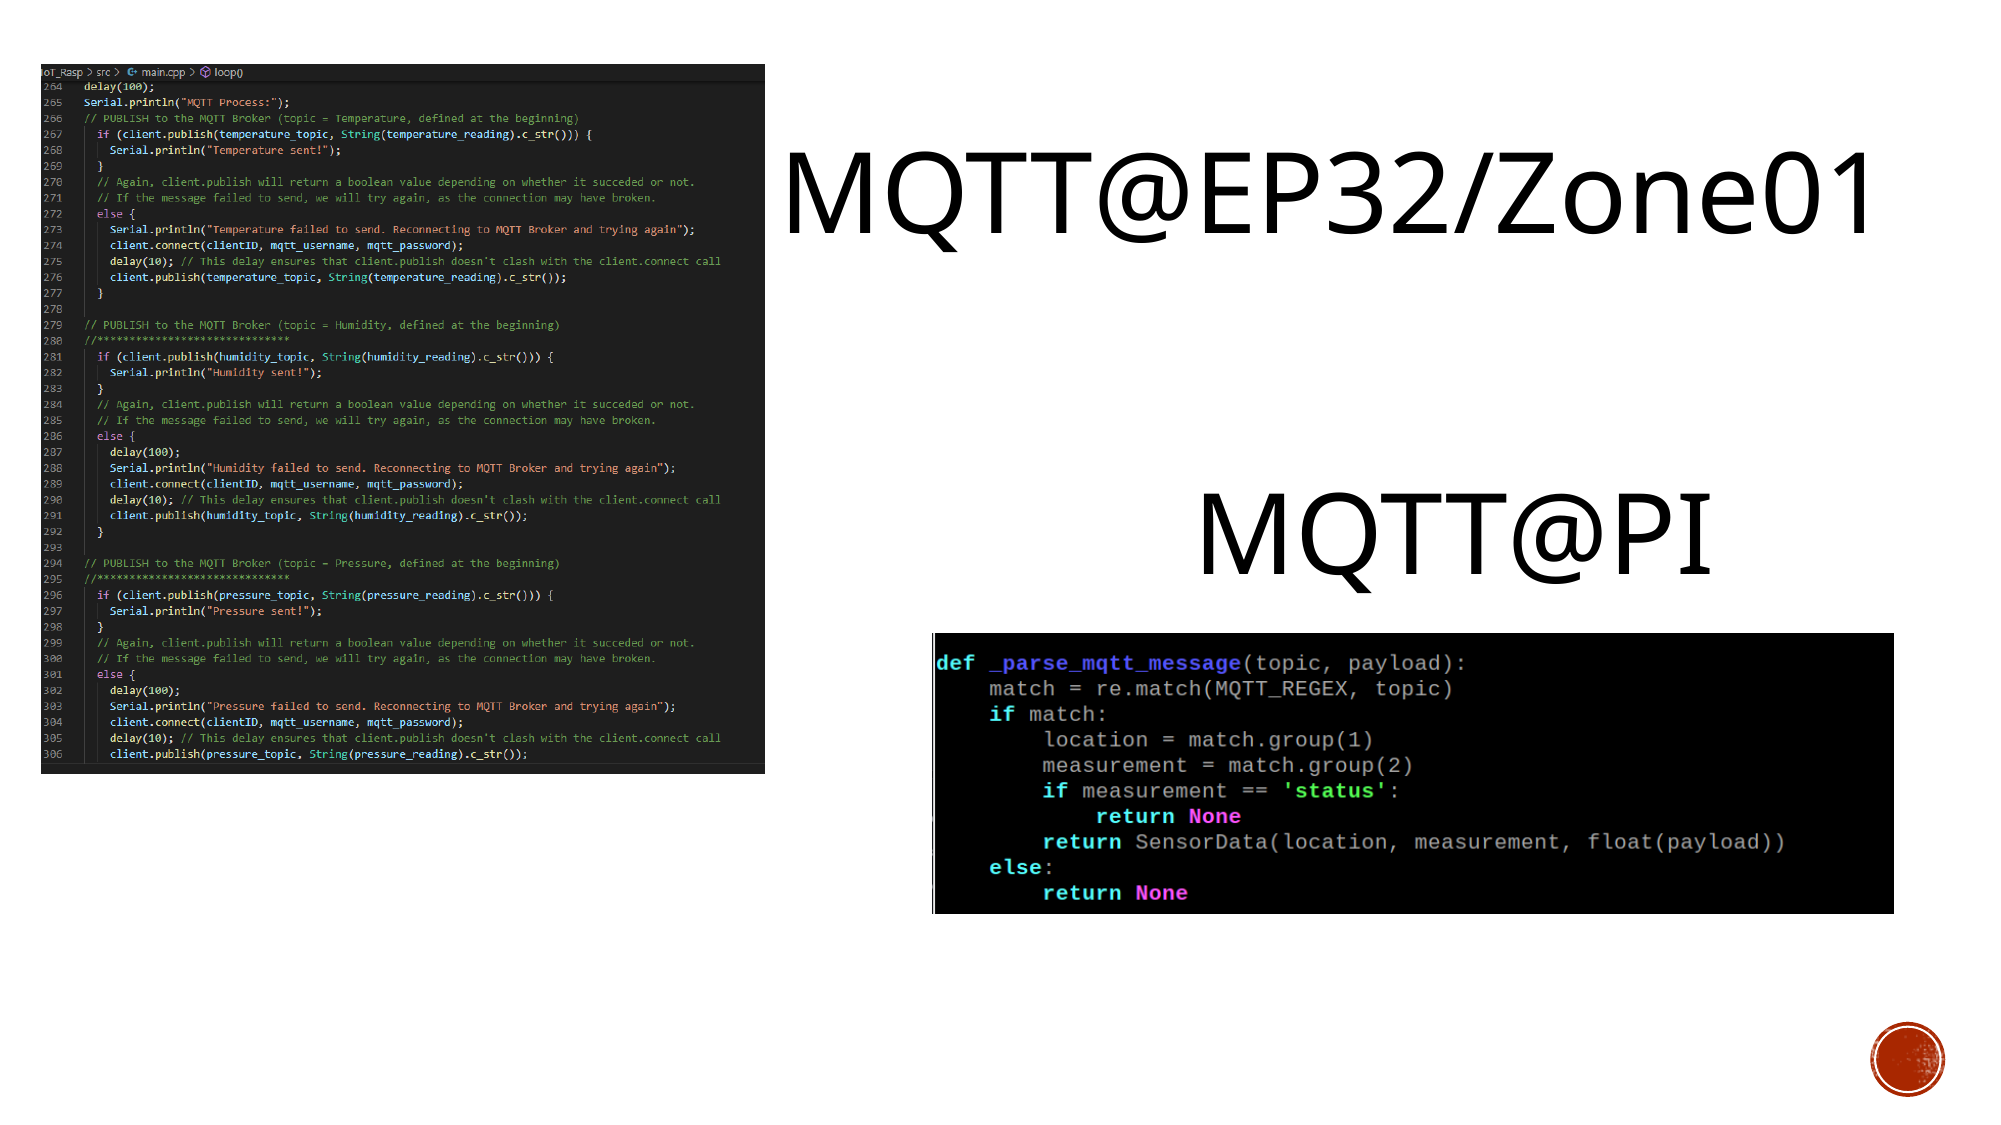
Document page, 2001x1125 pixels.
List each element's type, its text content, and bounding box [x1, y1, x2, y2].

title MQTT@EP32/Zone01 [765, 64, 1928, 329]
picture [932, 632, 1894, 915]
picture [41, 64, 765, 774]
picture [1870, 1021, 1946, 1097]
text_box MQTT@PI [1178, 406, 1907, 670]
